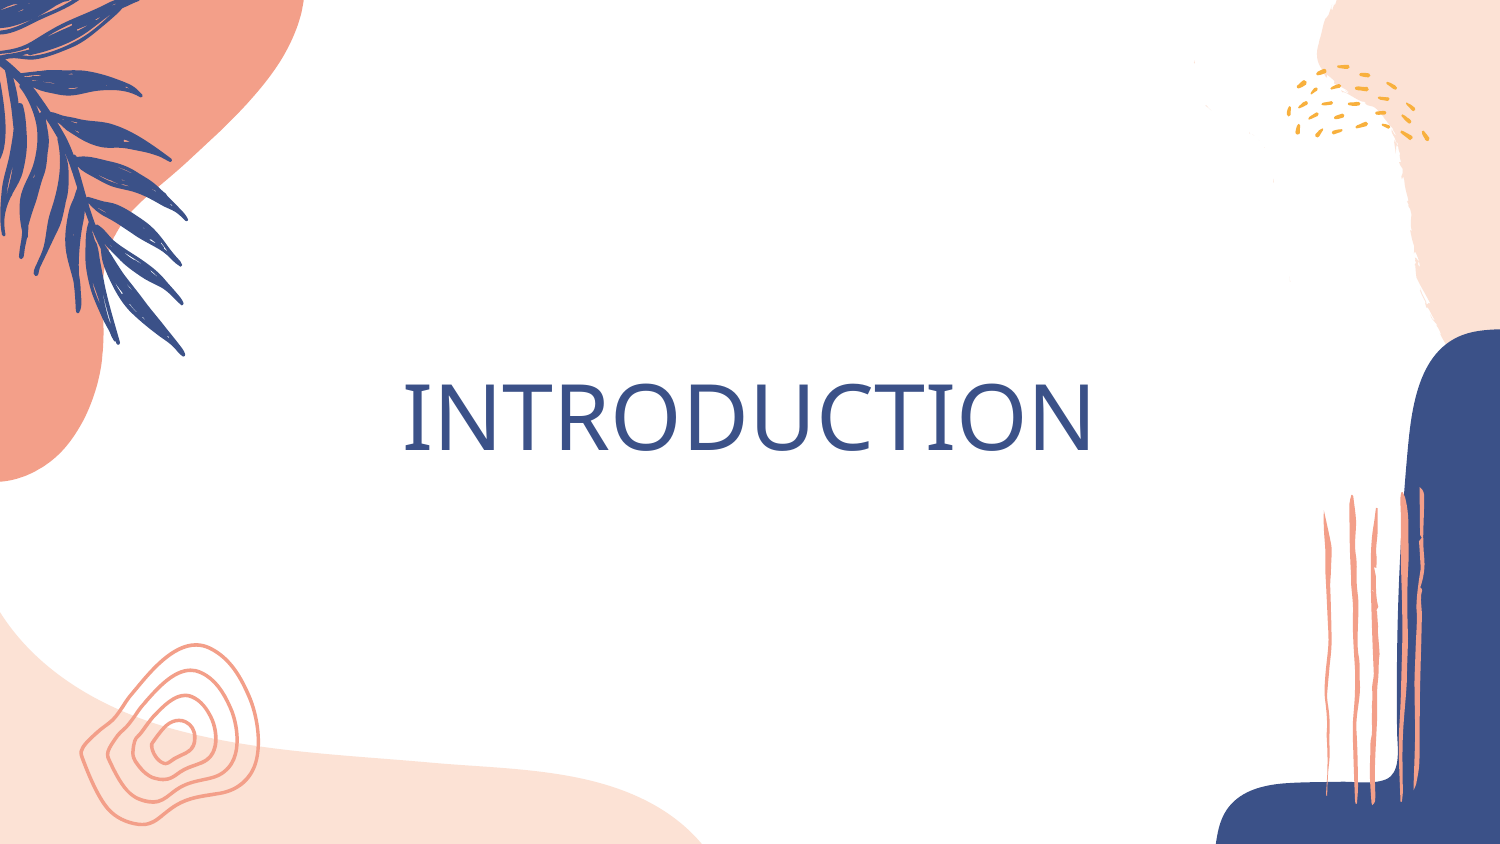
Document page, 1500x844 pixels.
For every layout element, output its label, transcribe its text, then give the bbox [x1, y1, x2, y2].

title INTRODUCTION [173, 344, 1327, 639]
